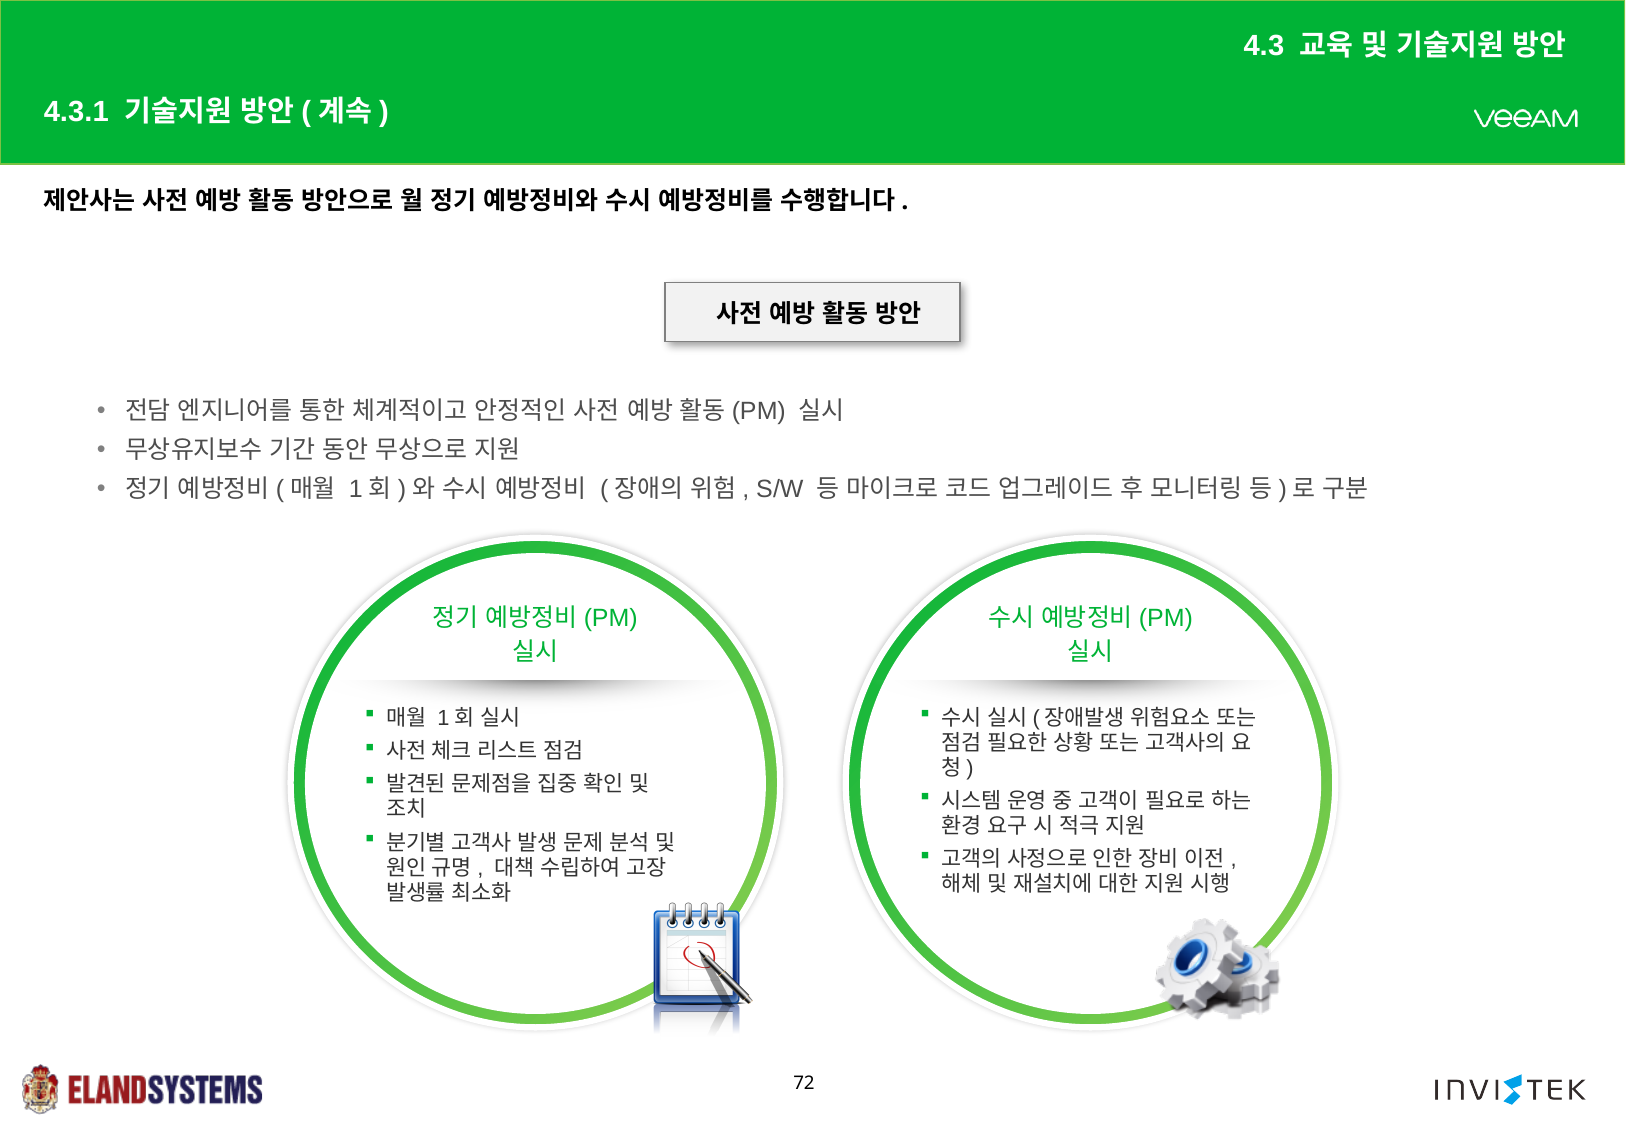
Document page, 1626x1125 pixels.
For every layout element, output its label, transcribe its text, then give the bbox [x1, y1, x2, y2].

list 제안사는 사전 예방 활동 방안으로 월 정기 예방정비와 수시 예방정비를 수행합니다. [28, 177, 1582, 355]
picture [1435, 1074, 1519, 1105]
picture [22, 1064, 270, 1115]
text_box 사전 예방 활동 방안 [664, 281, 961, 343]
title 4.3.1 기술지원 방안(계속) [28, 88, 989, 136]
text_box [290, 537, 1336, 1028]
picture [1514, 1074, 1586, 1105]
text_box 전담 엔지니어를 통한 체계적이고 안정적인 사전 예방 활동(PM) 실시 무상유지보수 기간 동안 무상으로 지원 정기 예방정비(매월 1회)와 수시 예방정비 (장애의 위험, S/W 등 마이크로 코드 업그레이드 후 모니터링 등)로 구분 [82, 387, 1504, 533]
picture [1149, 918, 1284, 1023]
slide_number 72 [778, 1063, 847, 1105]
list 4.3 교육 및 기술지원 방안 [862, 16, 1582, 76]
picture [630, 885, 763, 1041]
picture [1465, 100, 1586, 136]
